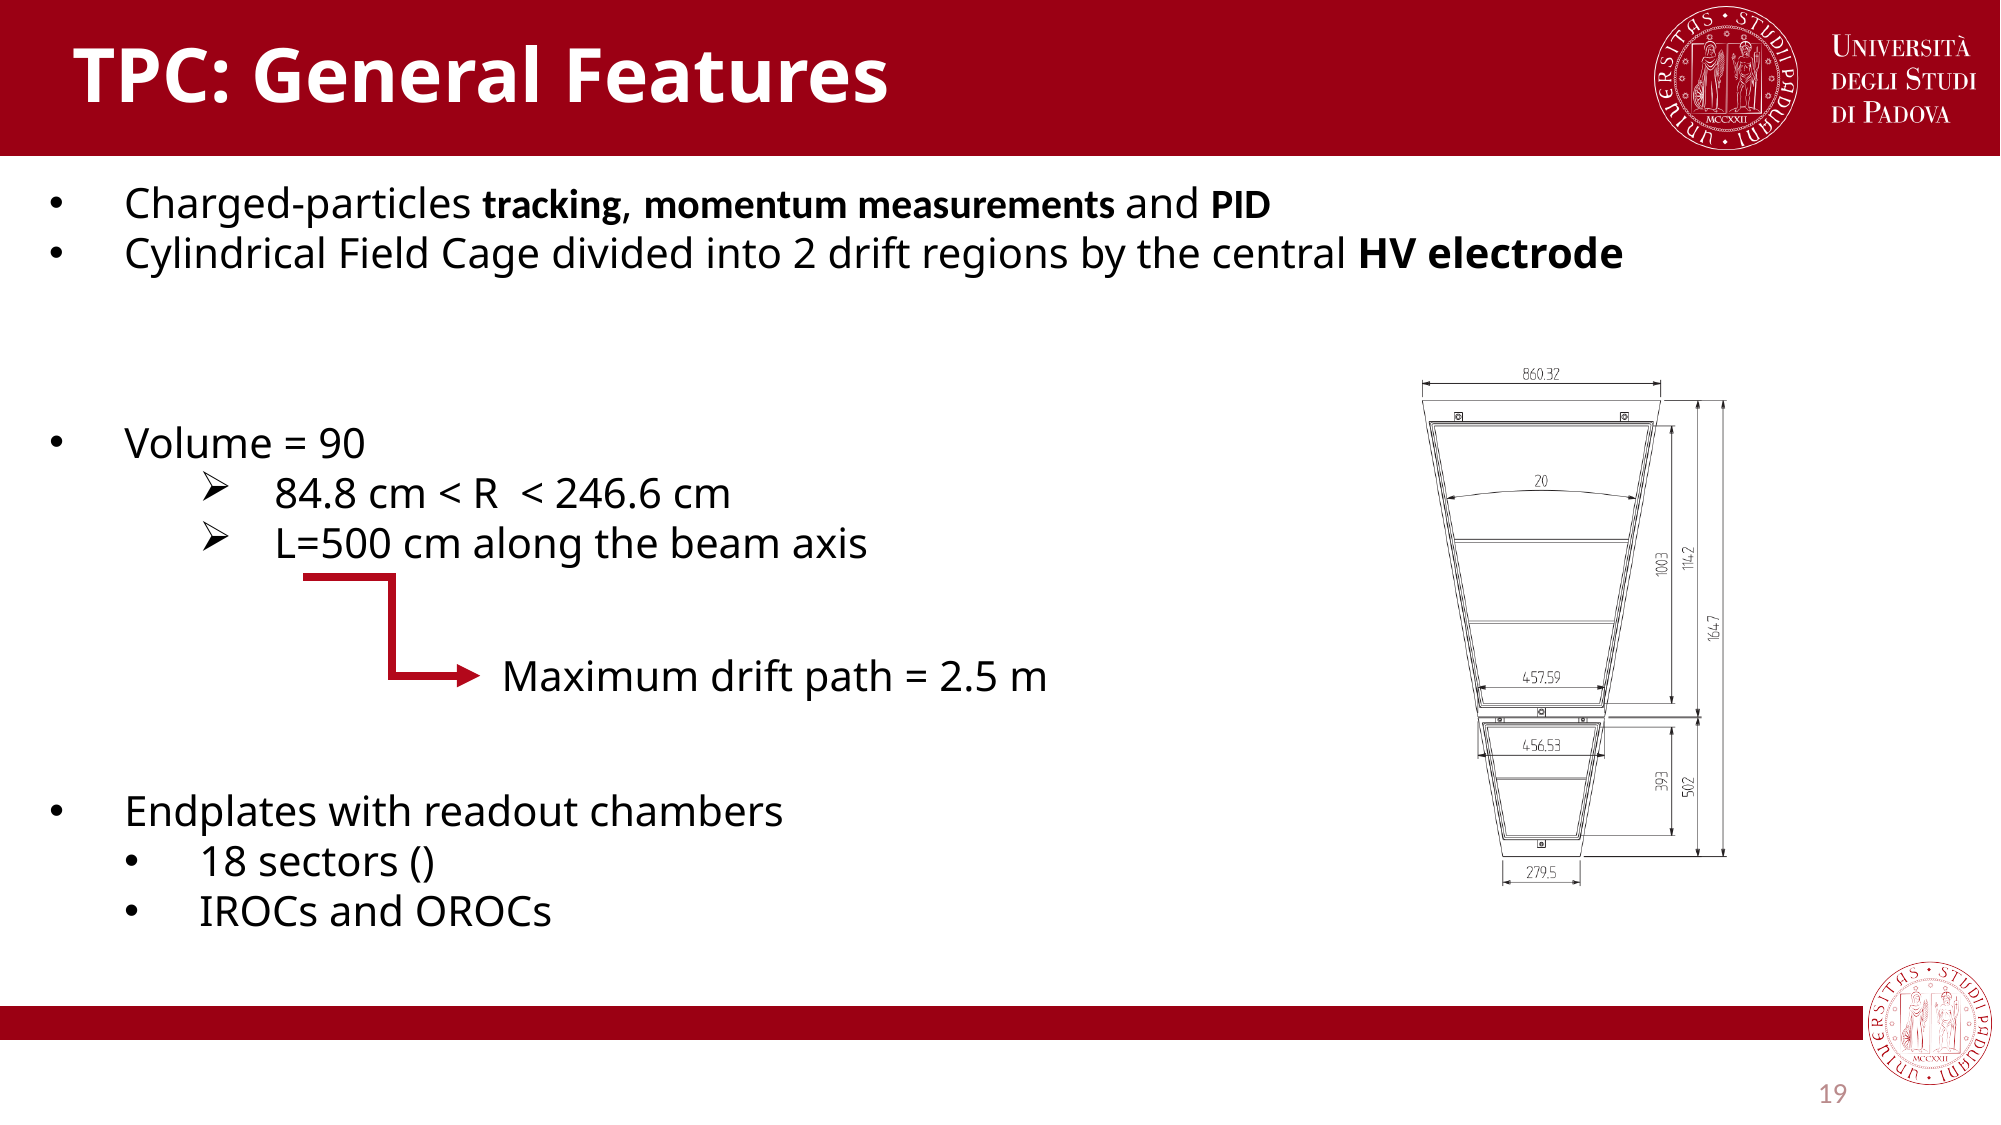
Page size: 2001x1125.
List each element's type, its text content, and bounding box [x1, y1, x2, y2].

slide_number 18 [1412, 1062, 1863, 1123]
text_box [89, 144, 1976, 206]
text_box Charged-particles tracking, momentum measurements and PID Cylindrical Field Cage divided into 2 drift regions by the central HV electrode [34, 169, 1839, 285]
picture [1867, 960, 1993, 1086]
title TPC: General Features [57, 0, 1655, 156]
picture [1367, 361, 1792, 892]
text_box Maximum drift path = 2.5 m [486, 642, 1154, 708]
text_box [302, 576, 481, 676]
text_box [500, 509, 1367, 576]
picture [1655, 6, 1976, 144]
